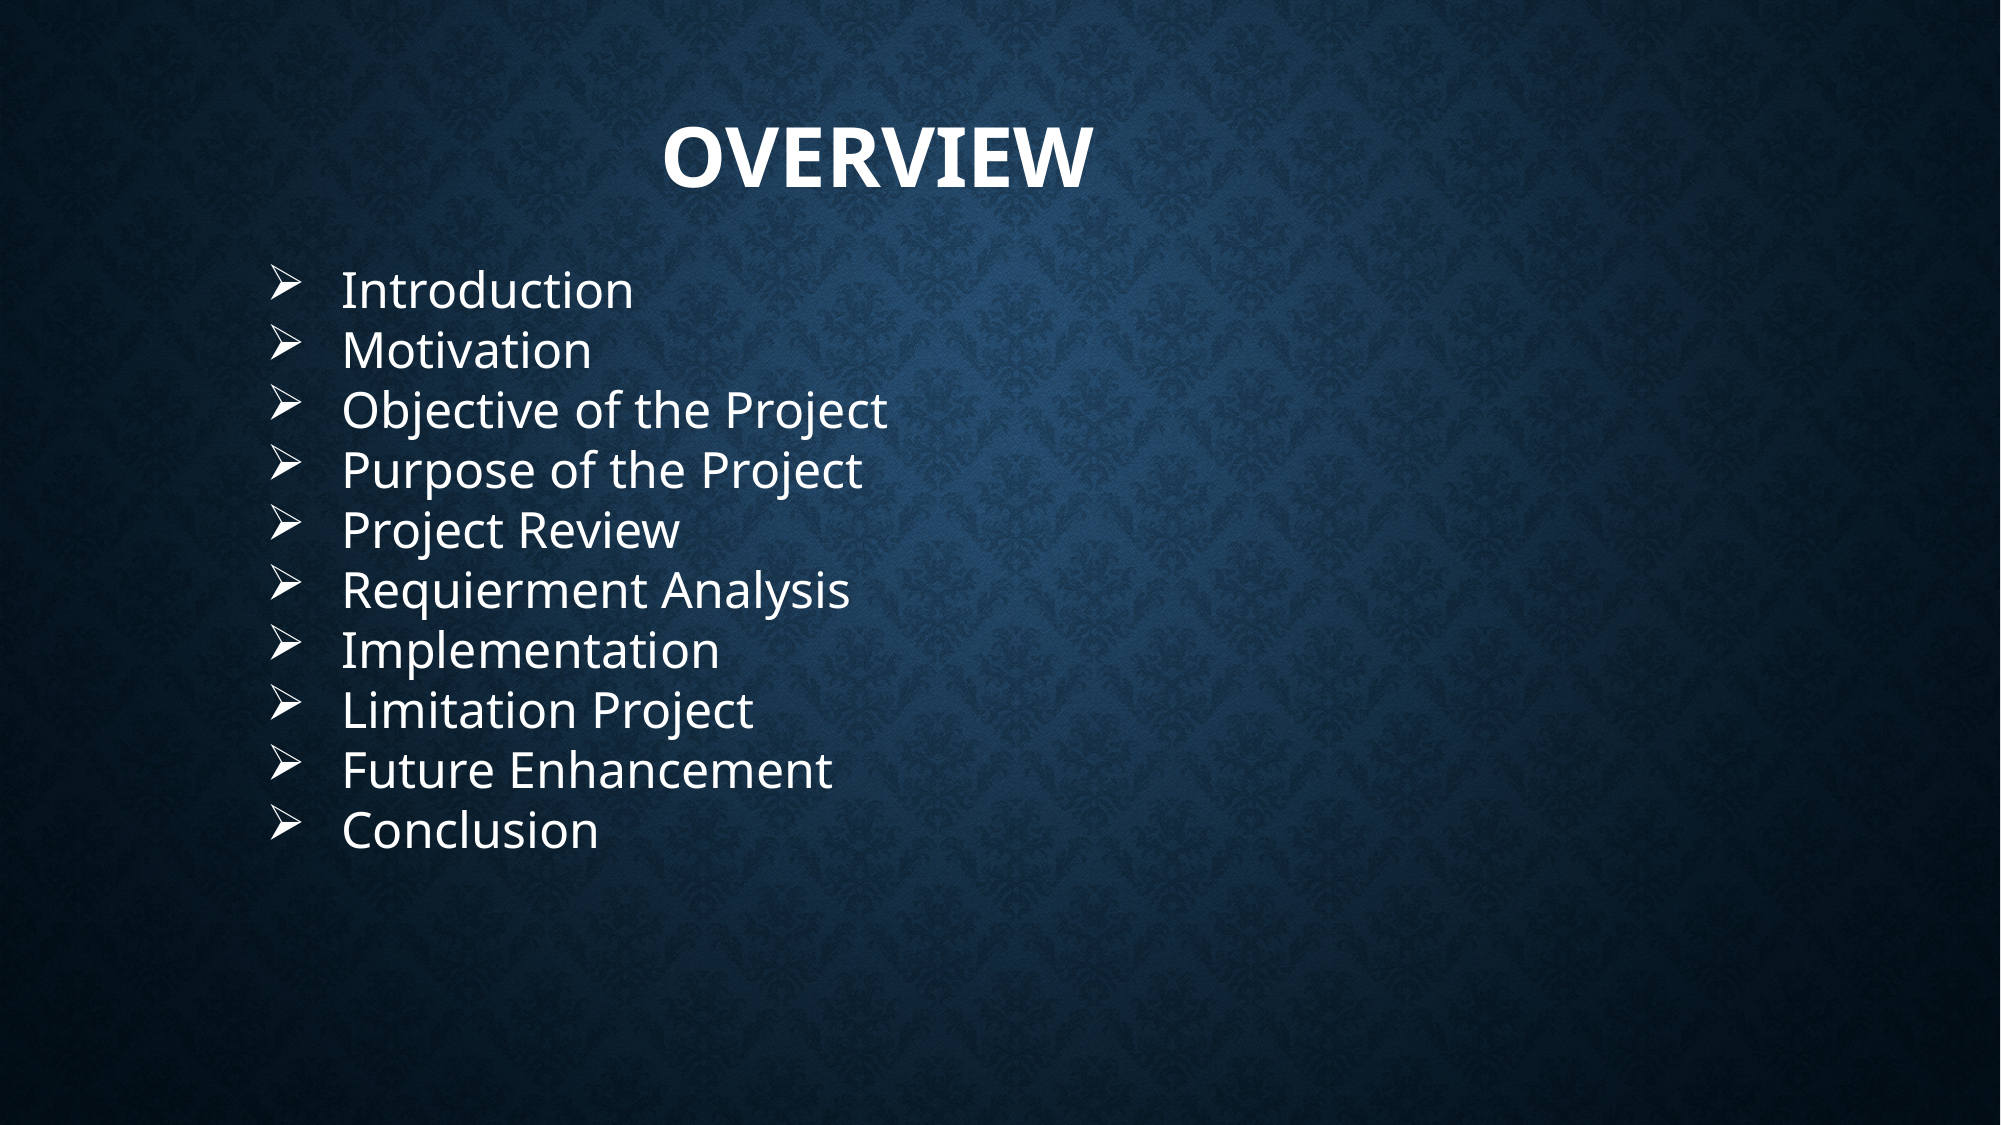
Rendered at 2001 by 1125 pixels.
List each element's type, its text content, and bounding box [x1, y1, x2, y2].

title OVERVIEW [106, 74, 1649, 247]
text_box Introduction Motivation Objective of the Project Purpose of the Project Project Review Requierment Analysis Implementation Limitation Project Future Enhancement Conclusion [251, 191, 1795, 867]
